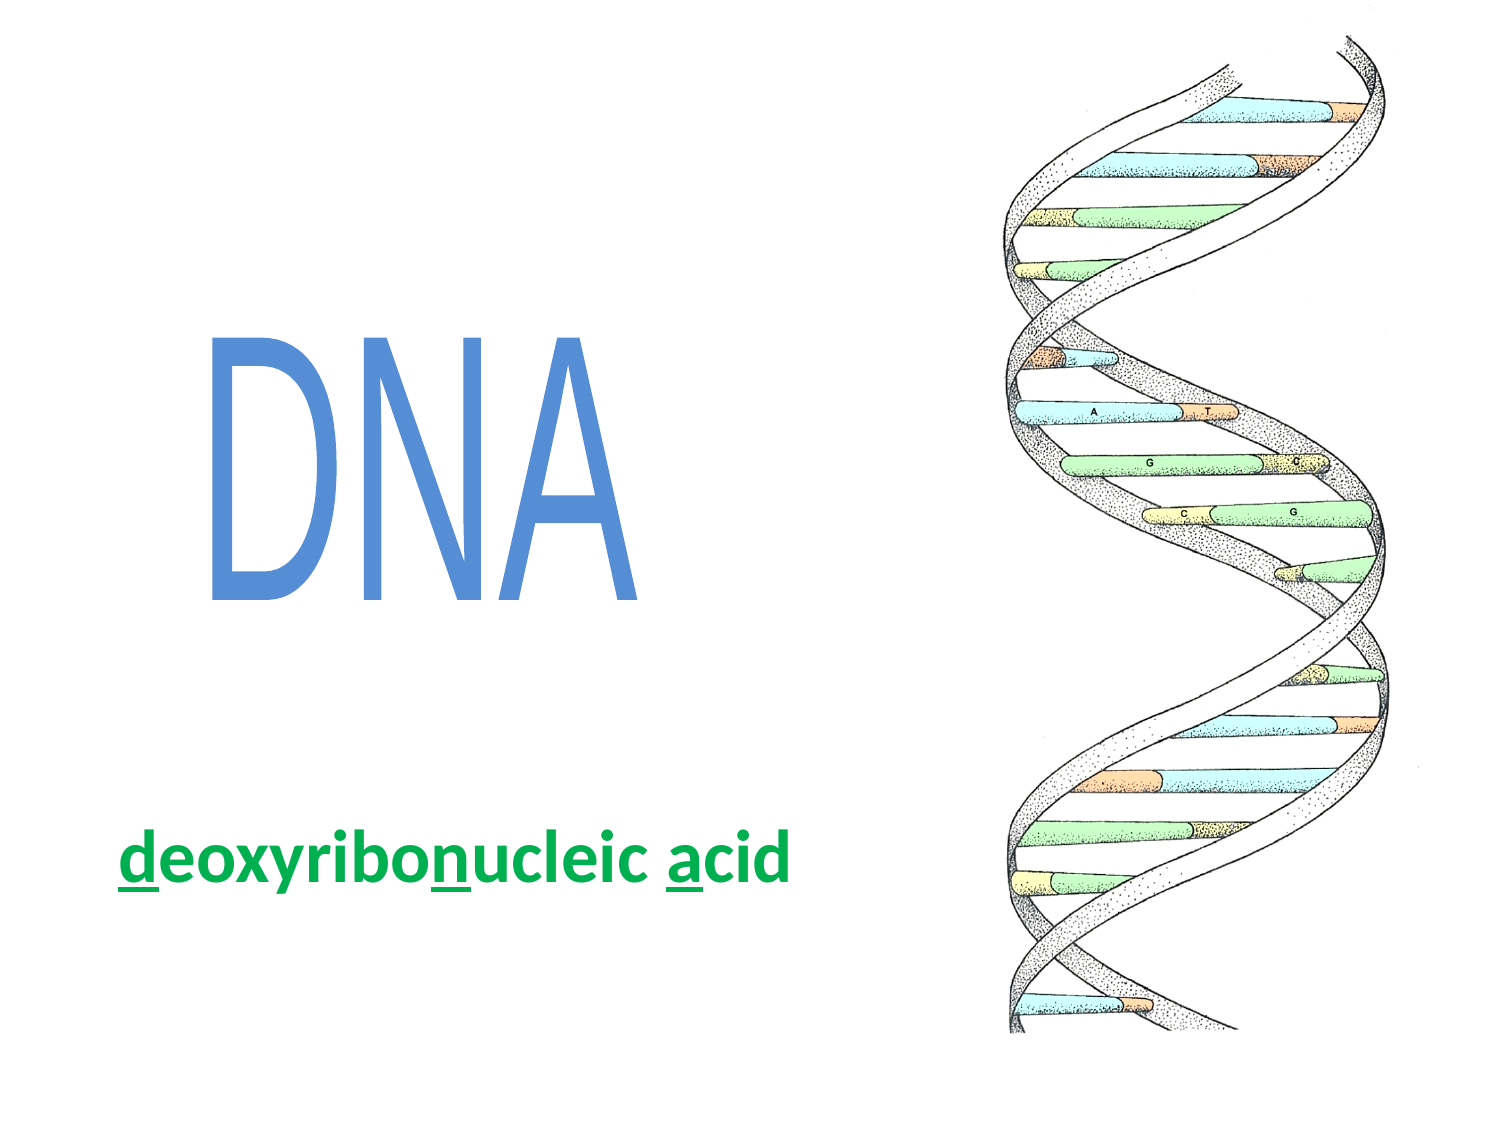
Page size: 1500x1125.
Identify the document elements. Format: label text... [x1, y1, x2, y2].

picture [962, 0, 1440, 1076]
text_box deoxyribonucleic acid [103, 799, 809, 905]
